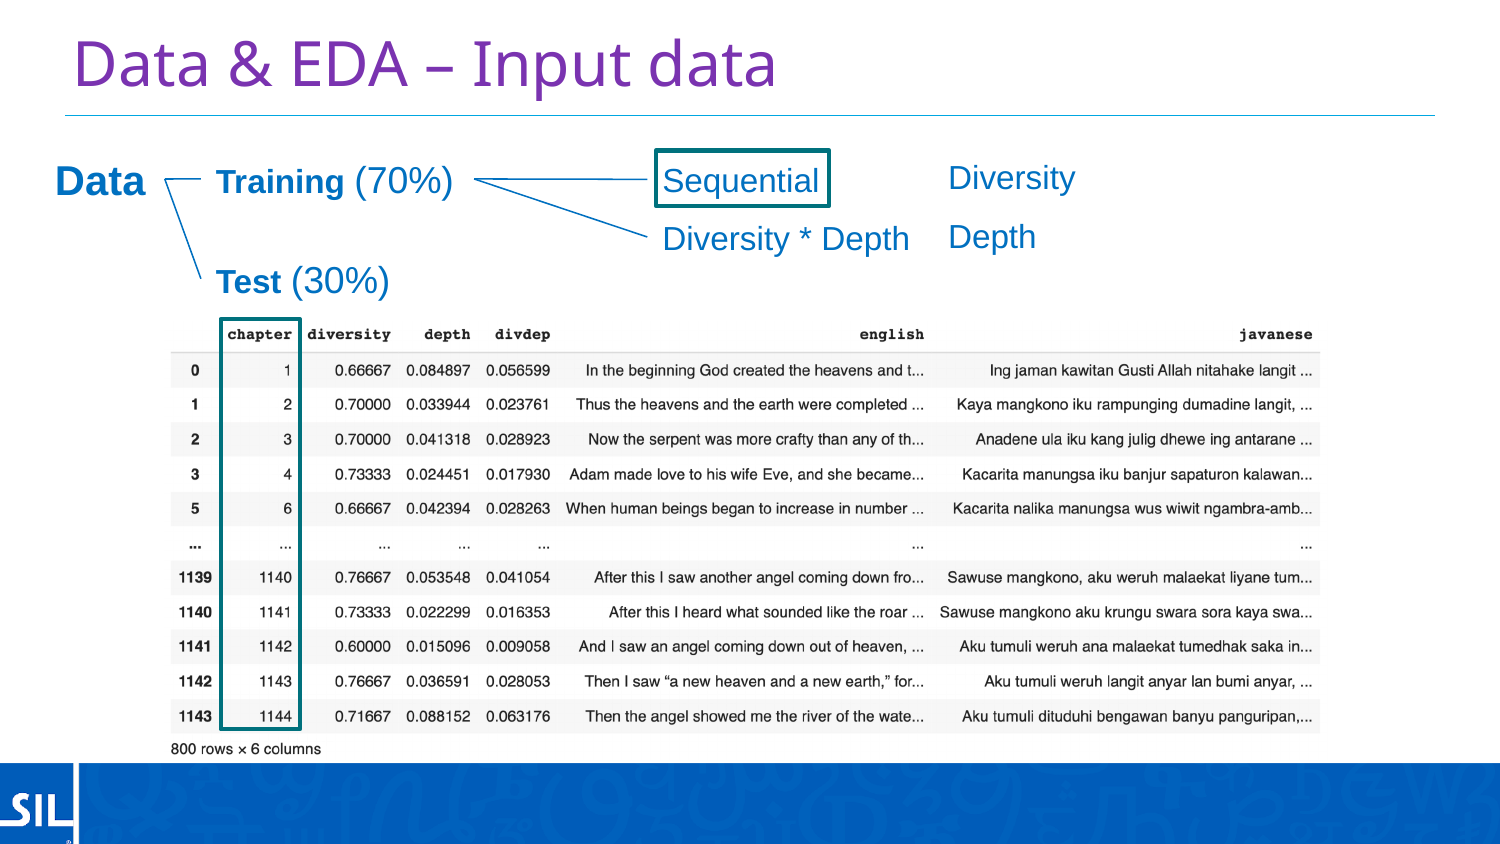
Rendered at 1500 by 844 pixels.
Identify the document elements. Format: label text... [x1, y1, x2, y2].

text_box Diversity [933, 148, 1220, 204]
text_box Depth [933, 208, 1220, 264]
text_box Training (70%) [200, 148, 475, 209]
text_box Test (30%) [200, 248, 438, 309]
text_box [164, 179, 202, 280]
list [57, 104, 1421, 728]
text_box Sequential [647, 151, 654, 207]
text_box Sequential [831, 151, 839, 207]
picture [0, 763, 1500, 844]
text_box Diversity * Depth [647, 209, 934, 265]
title Data & EDA – Input data [57, 8, 1428, 103]
text_box [654, 148, 831, 208]
text_box Data [36, 146, 165, 212]
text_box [473, 179, 648, 238]
picture [164, 321, 1329, 762]
